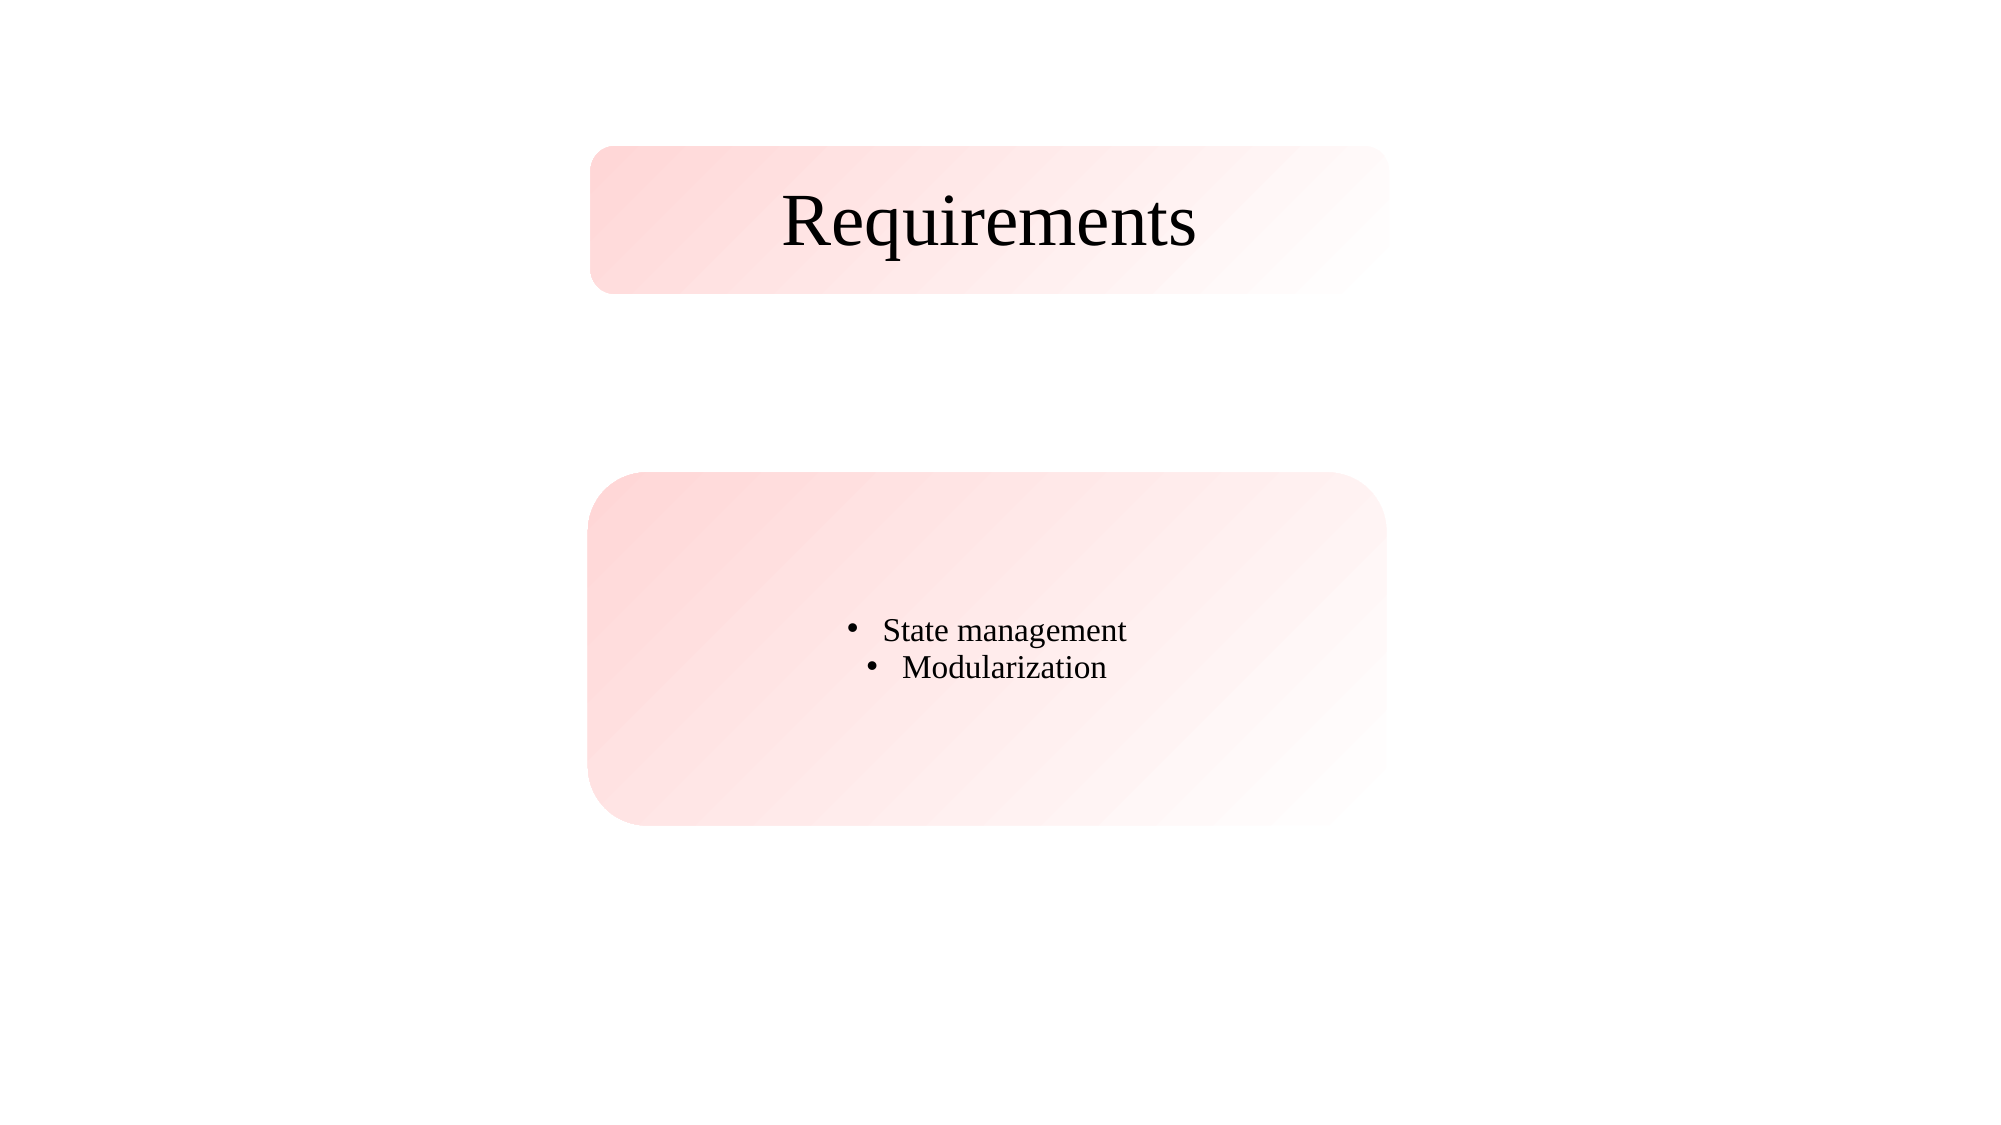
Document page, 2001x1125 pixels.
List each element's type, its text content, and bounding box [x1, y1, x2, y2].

text_box Requirements [590, 146, 1390, 294]
text_box State management Modularization [587, 472, 1387, 826]
